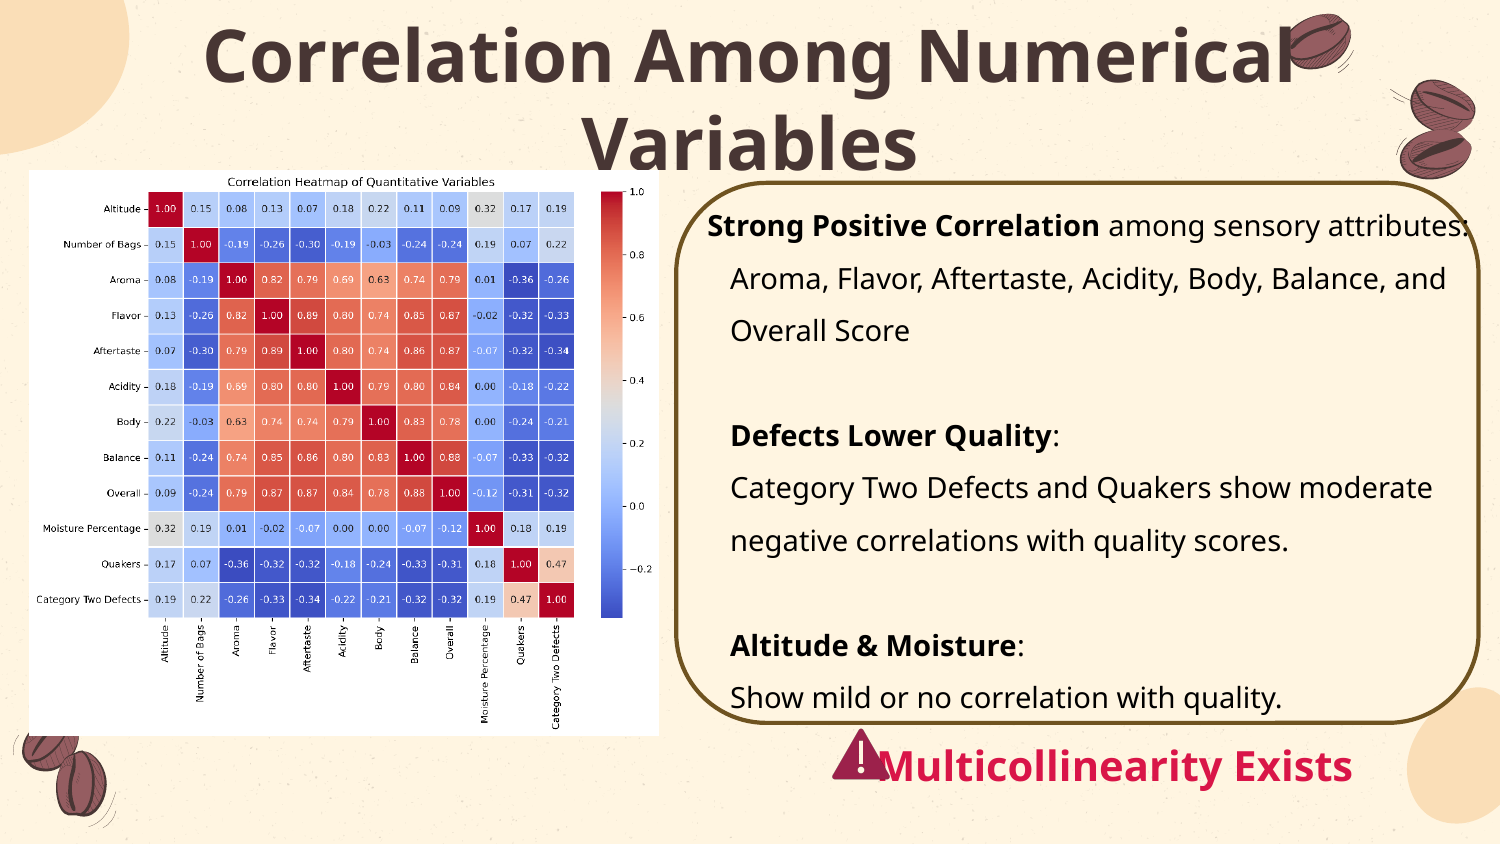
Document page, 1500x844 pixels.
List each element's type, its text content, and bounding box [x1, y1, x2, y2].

text_box Strong Positive Correlation among sensory attributes: Aroma, Flavor, Aftertaste, Acidity, Body, Balance, and Overall Score Defects Lower Quality: Category Two Defects and Quakers show moderate negative correlations with quality scores. Altitude & Moisture: Show mild or no correlation with quality. Multicollinearity Exists [692, 182, 1500, 797]
title Correlation Among Numerical Variables [118, 50, 1382, 145]
text_box [674, 218, 692, 688]
picture [0, 0, 1500, 844]
picture [829, 722, 894, 787]
